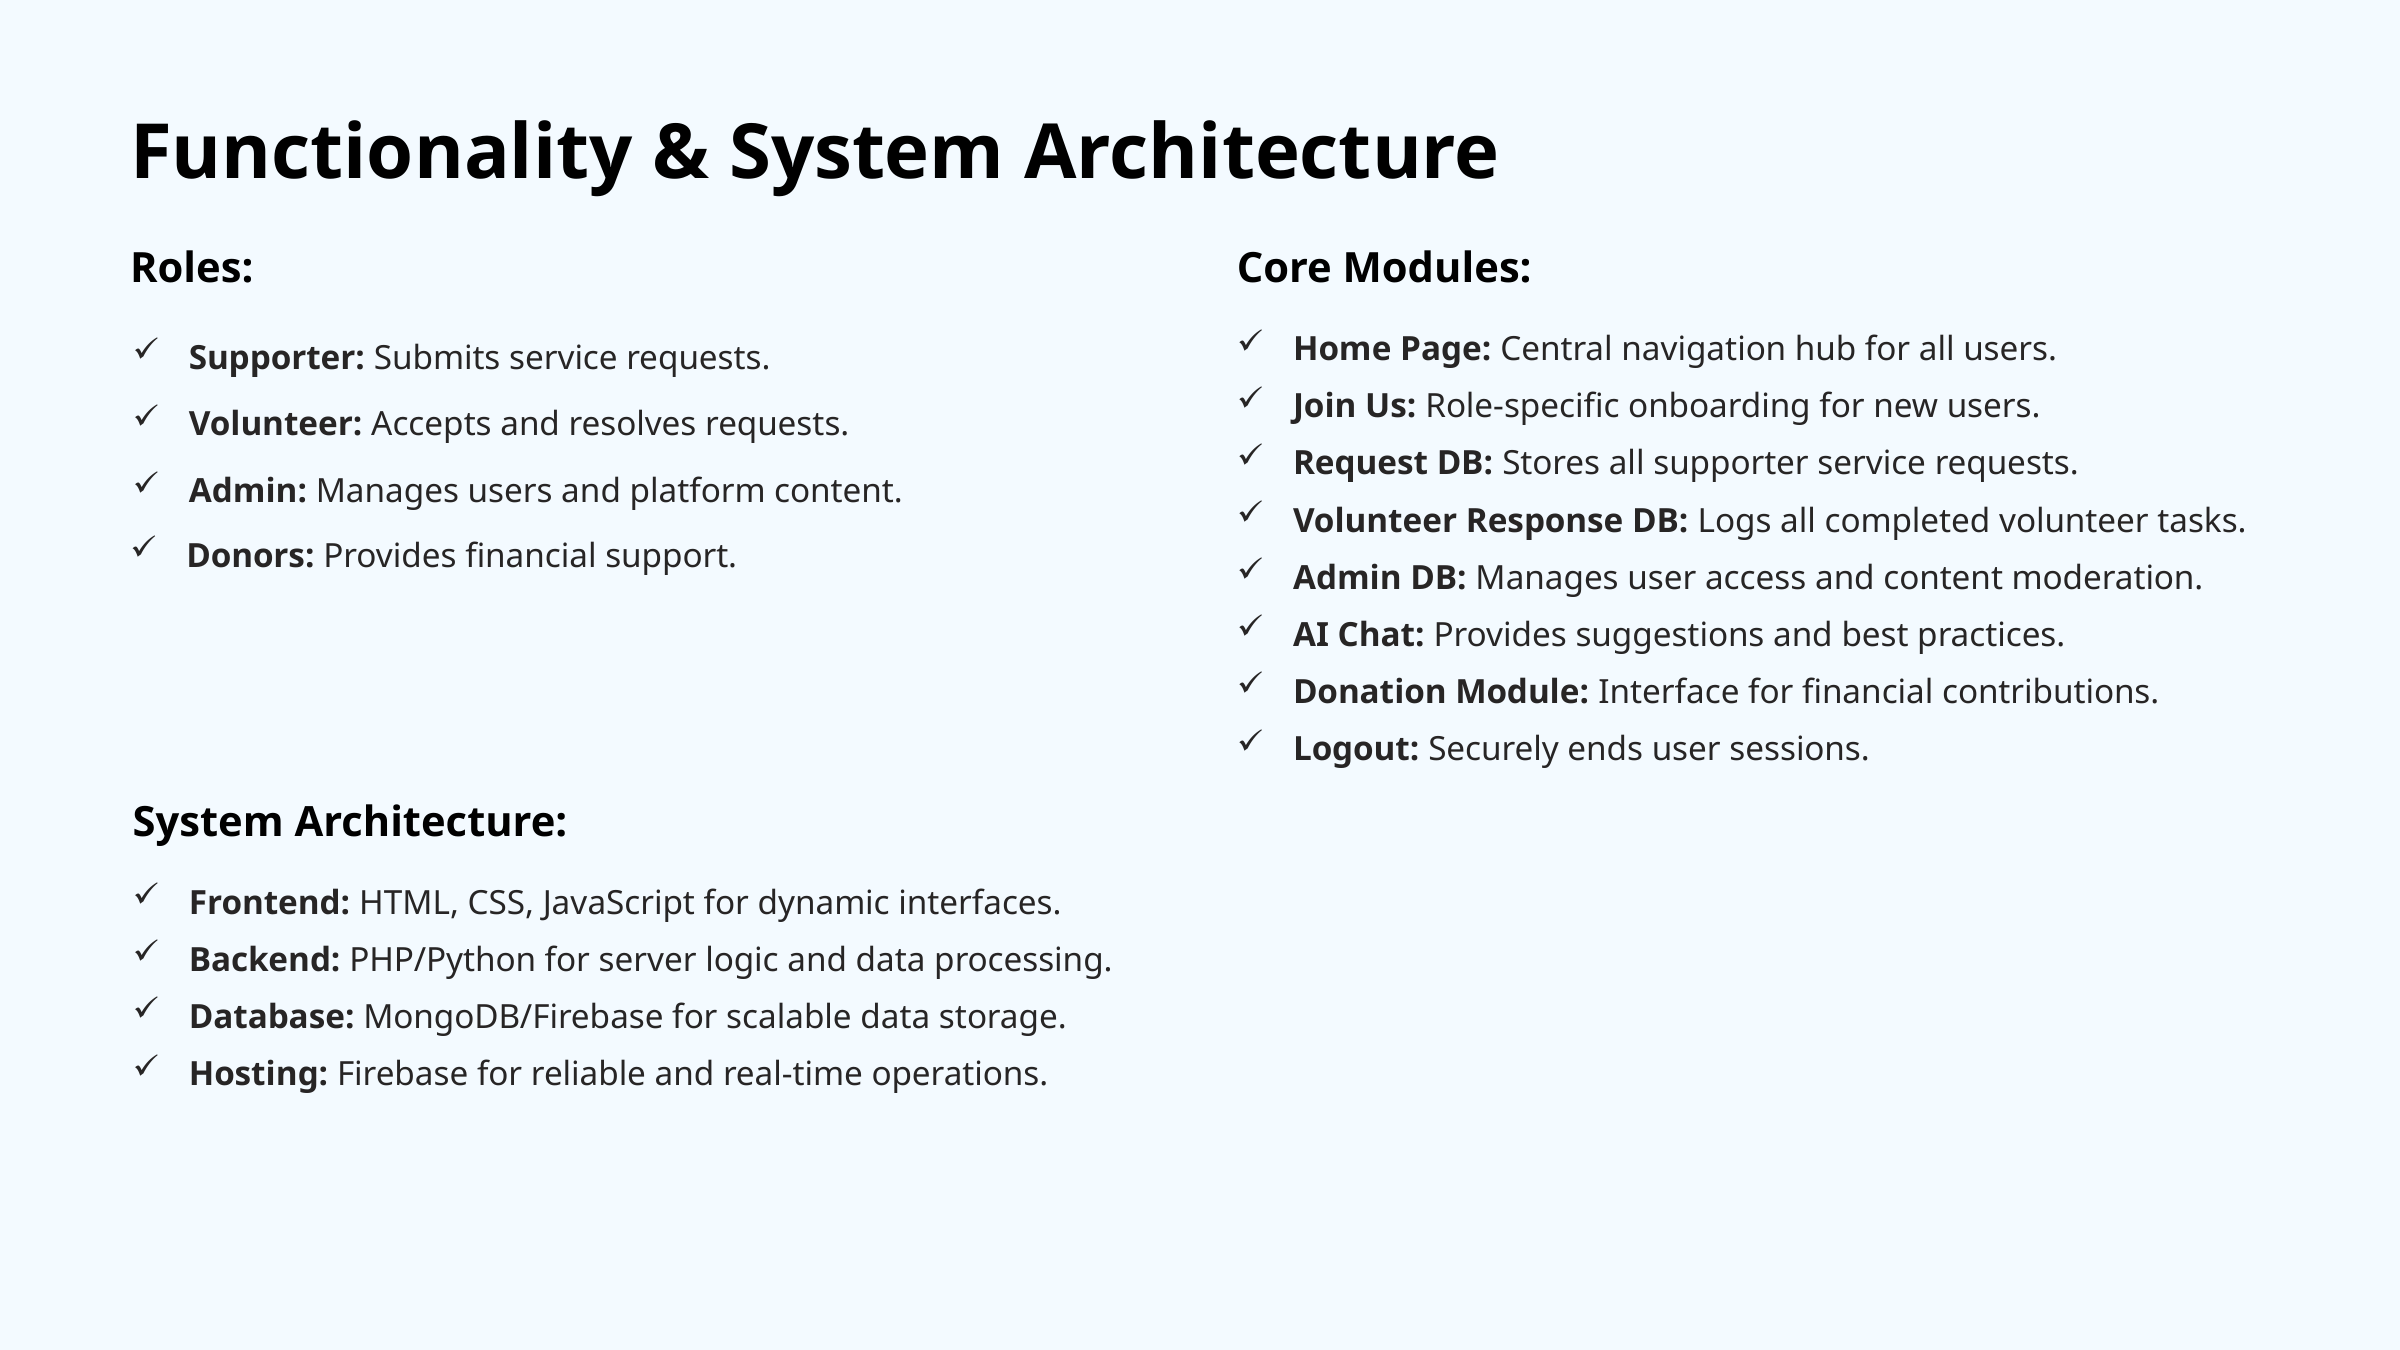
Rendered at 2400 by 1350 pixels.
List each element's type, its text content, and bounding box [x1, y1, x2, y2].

text_box Volunteer: Accepts and resolves requests. [132, 395, 1167, 443]
text_box Supporter: Submits service requests. [132, 329, 1167, 377]
text_box Join Us: Role-specific onboarding for new users. [1236, 377, 2271, 425]
text_box Logout: Securely ends user sessions. [1236, 720, 2271, 768]
text_box Core Modules: [1236, 243, 1622, 292]
text_box Backend: PHP/Python for server logic and data processing. [132, 931, 1167, 978]
text_box Frontend: HTML, CSS, JavaScript for dynamic interfaces. [132, 873, 1167, 921]
text_box Request DB: Stores all supporter service requests. [1236, 434, 2271, 482]
text_box Volunteer Response DB: Logs all completed volunteer tasks. [1236, 491, 2271, 539]
text_box AI Chat: Provides suggestions and best practices. [1236, 606, 2271, 653]
text_box Donors: Provides financial support. [130, 526, 1165, 574]
text_box Database: MongoDB/Firebase for scalable data storage. [132, 988, 1167, 1035]
text_box Admin: Manages users and platform content. [132, 462, 1167, 510]
text_box Admin DB: Manages user access and content moderation. [1236, 548, 2271, 596]
text_box Hosting: Firebase for reliable and real-time operations. [132, 1045, 1167, 1093]
text_box System Architecture: [132, 796, 518, 845]
text_box Donation Module: Interface for financial contributions. [1236, 663, 2271, 711]
text_box Roles: [130, 243, 515, 292]
text_box Functionality & System Architecture [130, 97, 900, 194]
text_box Home Page: Central navigation hub for all users. [1236, 320, 2271, 368]
